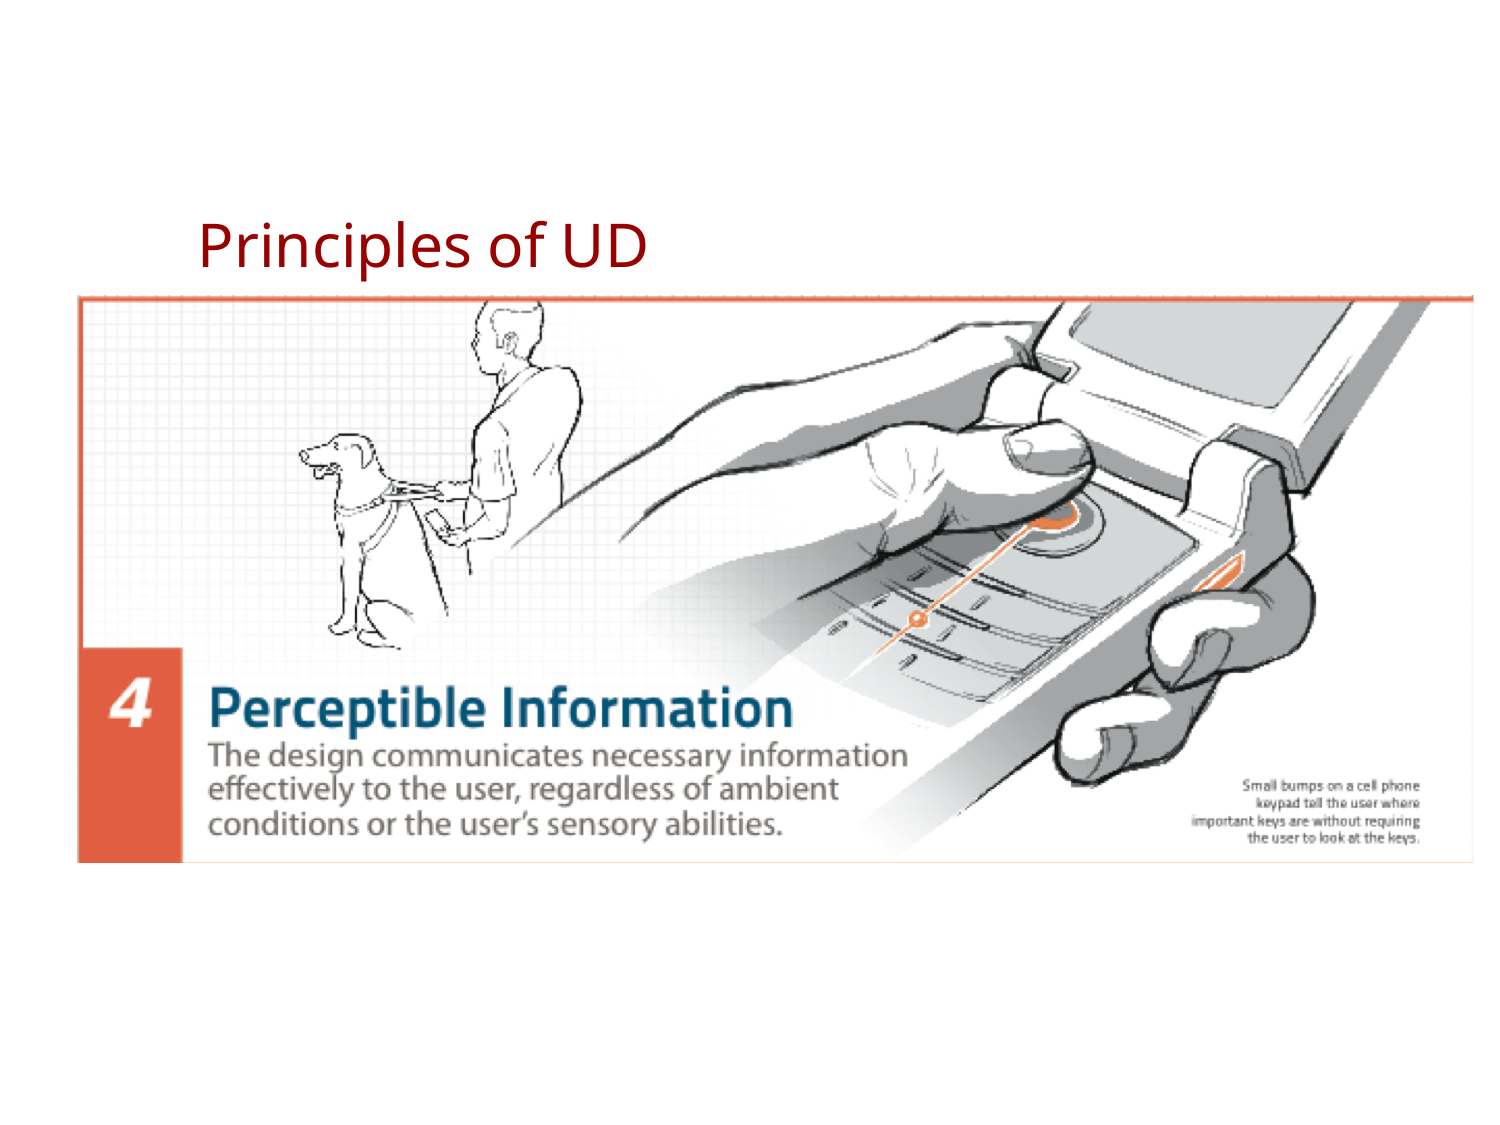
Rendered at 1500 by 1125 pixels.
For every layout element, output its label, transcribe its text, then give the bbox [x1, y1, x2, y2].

title Principles of UD [190, 203, 1310, 295]
picture [76, 295, 1477, 863]
